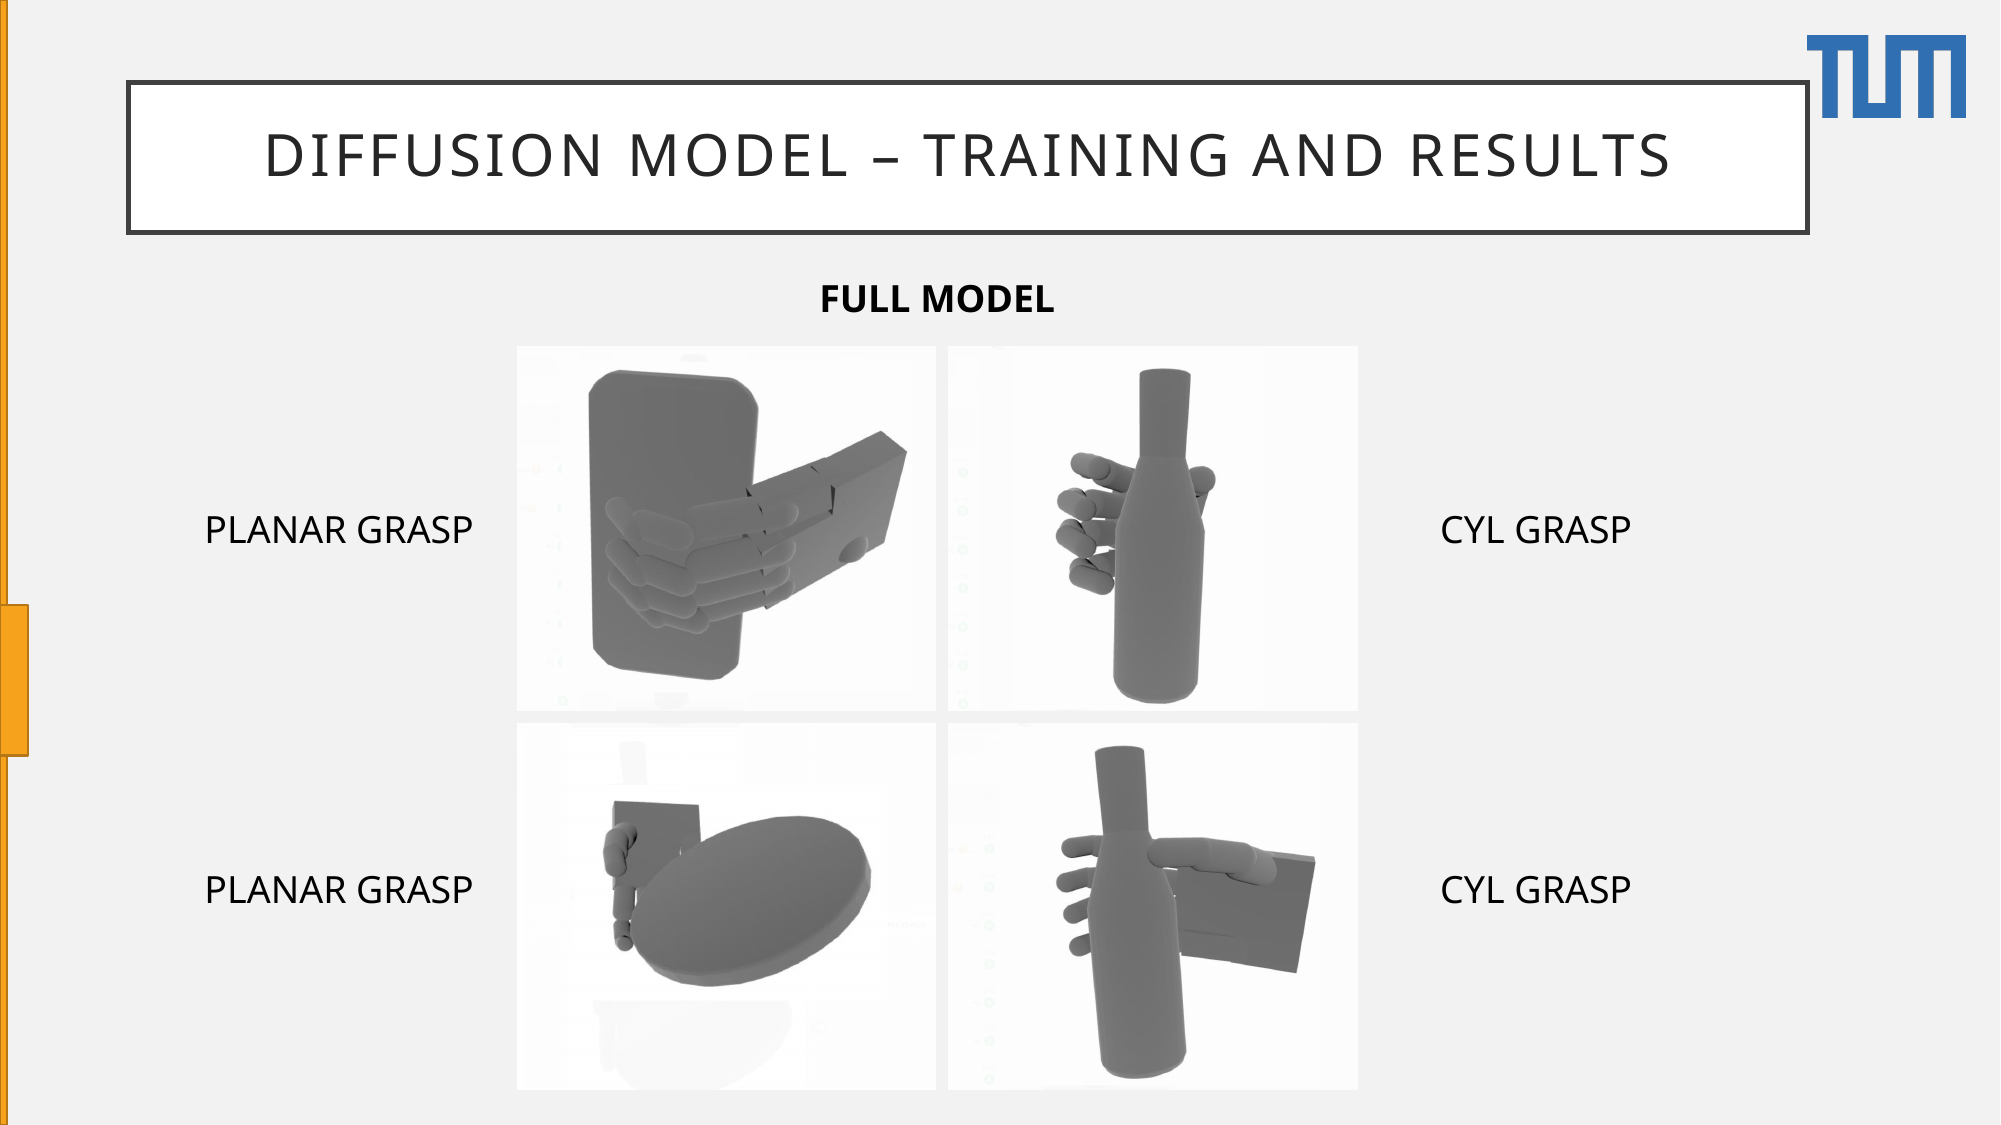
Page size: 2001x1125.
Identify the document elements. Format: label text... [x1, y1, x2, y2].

picture [1807, 35, 1966, 118]
picture [948, 723, 1358, 1090]
text_box FULL MODEL [517, 267, 1358, 328]
text_box PLANAR GRASP PLANAR GRASP [0, 498, 754, 919]
picture [948, 346, 1358, 711]
picture [517, 723, 936, 1090]
text_box [0, 919, 8, 1125]
picture [517, 346, 936, 711]
text_box [0, 0, 8, 498]
text_box CYL GRASP CYL GRASP [1122, 498, 1951, 919]
title Diffusion model – TRAINING AND RESULTS [126, 80, 1810, 235]
text_box [128, 333, 1922, 1068]
